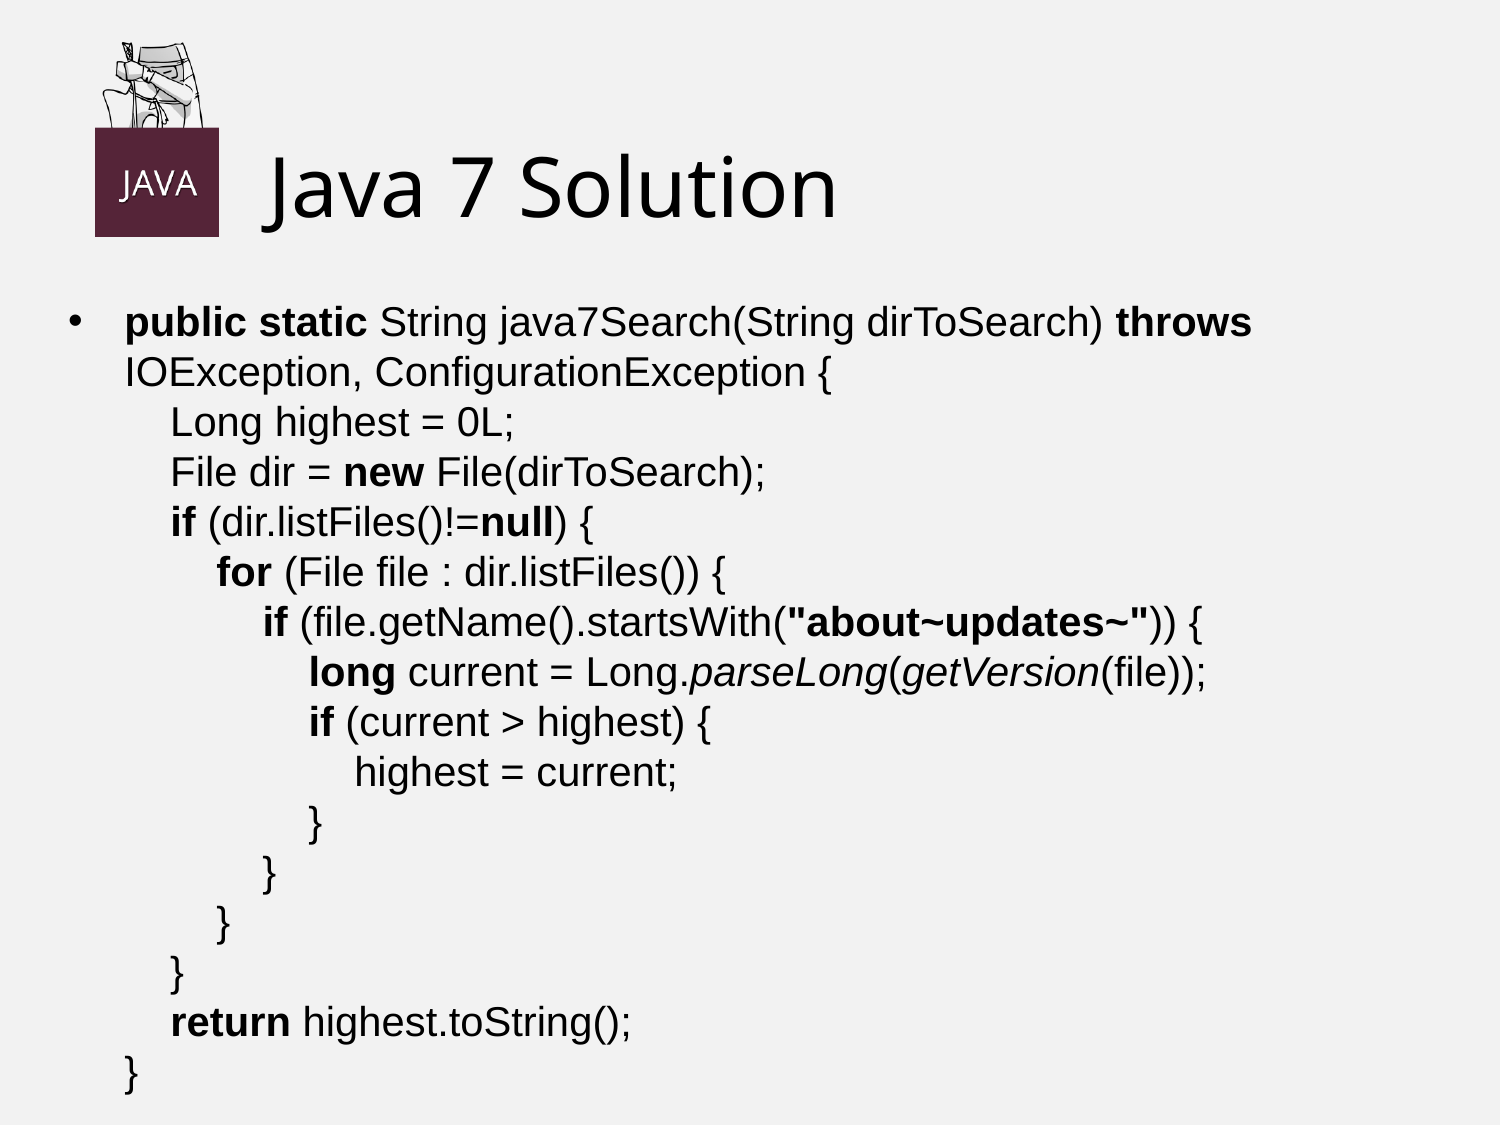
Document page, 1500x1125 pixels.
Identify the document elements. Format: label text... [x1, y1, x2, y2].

title Java 7 Solution [253, 90, 1500, 279]
picture [95, 42, 219, 238]
text_box public static String java7Search(String dirToSearch) throws IOException, ConfigurationException { Long highest = 0L; File dir = new File(dirToSearch); if (dir.listFiles()!=null) { for (File file : dir.listFiles()) { if (file.getName().startsWith("about~updates~")) { long current = Long.parseLong(getVersion(file)); if (current > highest) { highest = current; } } } } return highest.toString(); } [53, 287, 1463, 775]
